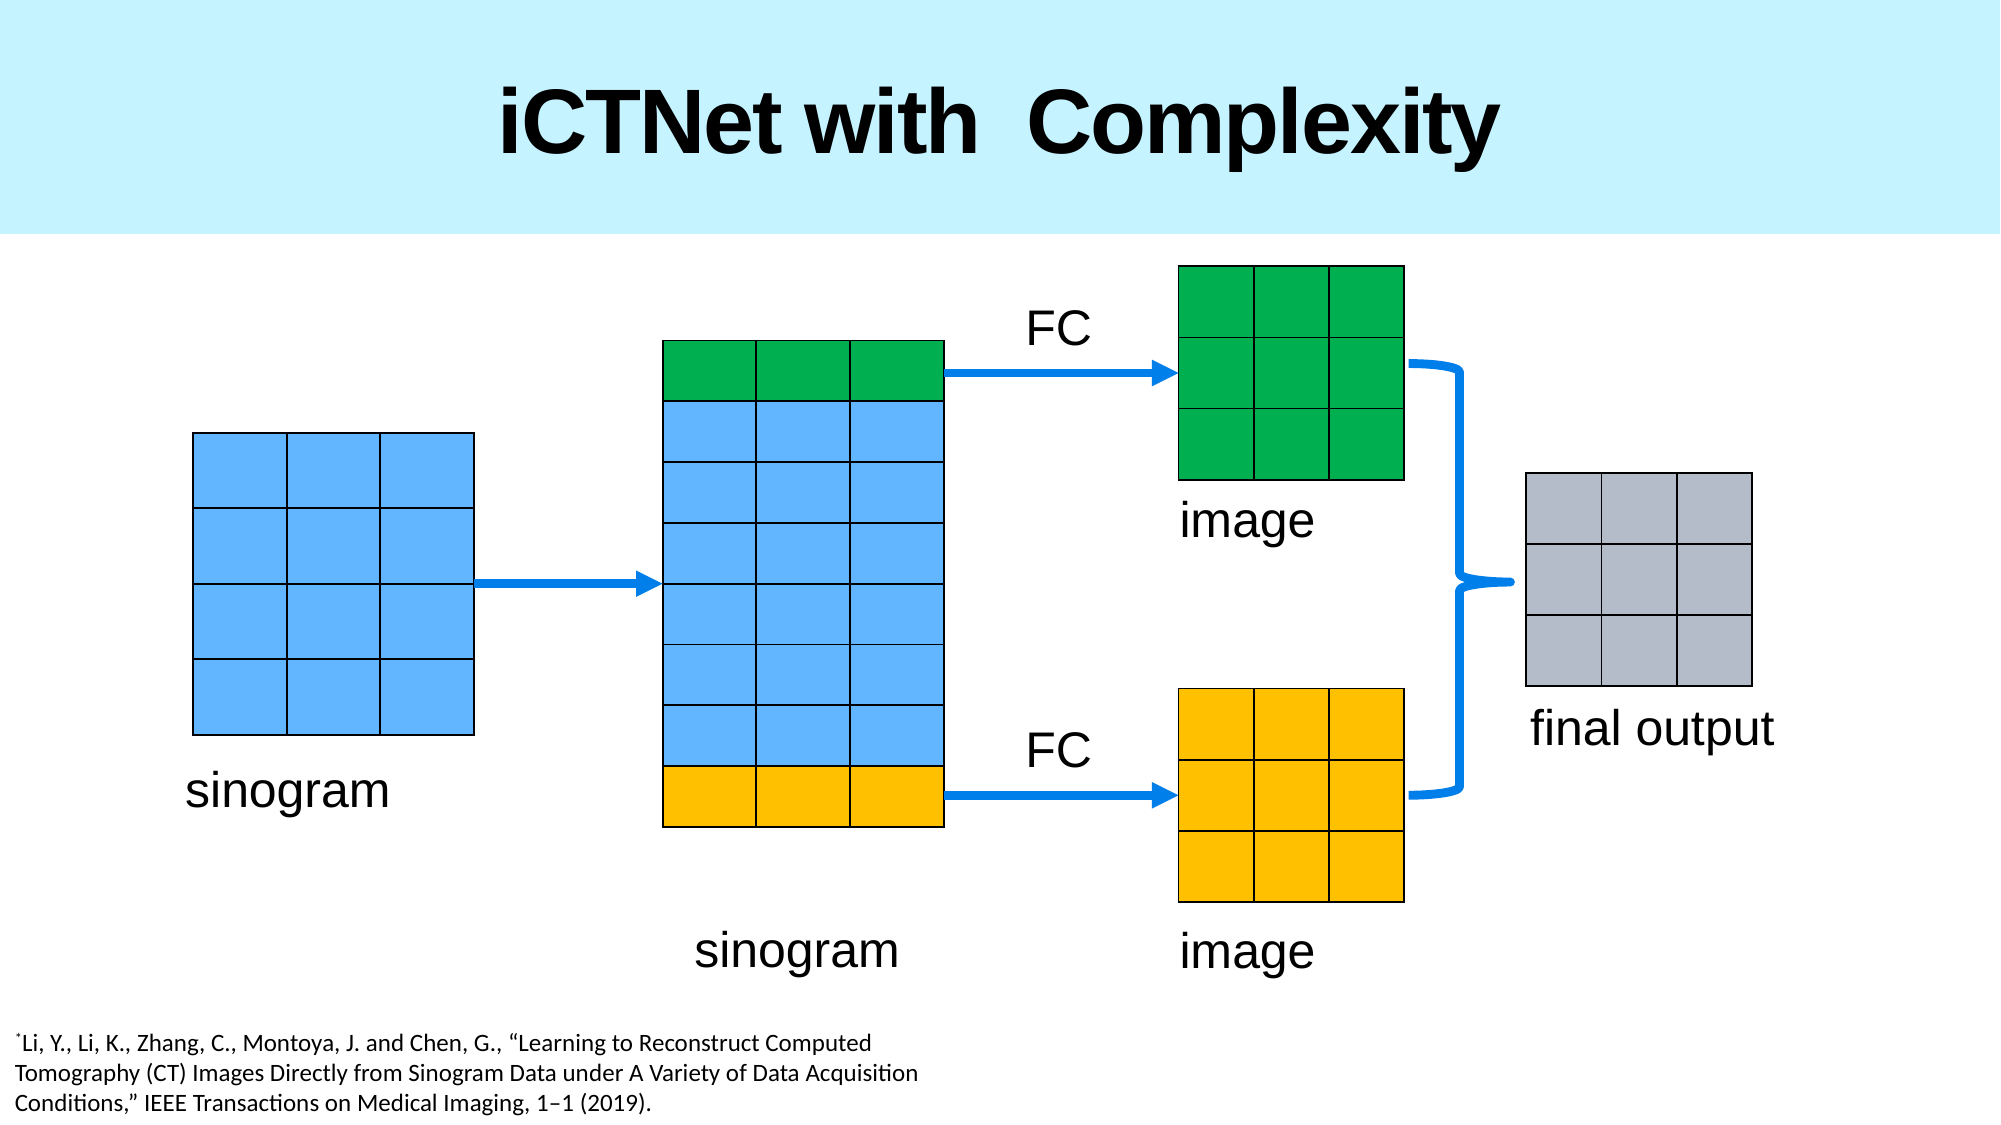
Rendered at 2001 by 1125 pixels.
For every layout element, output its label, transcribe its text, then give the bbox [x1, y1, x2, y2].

text_box [1408, 362, 1512, 797]
table_cell [1255, 338, 1328, 408]
table_cell [664, 524, 755, 583]
table_cell [1255, 761, 1328, 830]
table_header [1602, 474, 1676, 543]
table_cell [664, 463, 755, 522]
table_cell [664, 585, 755, 644]
table_cell [1255, 409, 1328, 479]
table_cell [1527, 545, 1601, 614]
table_cell [1330, 409, 1403, 479]
table_header [1330, 267, 1403, 337]
table_cell [194, 585, 286, 658]
table_cell [381, 585, 473, 658]
table_cell [194, 509, 286, 583]
table_cell [757, 767, 849, 826]
table_cell [288, 585, 379, 658]
table_header [757, 341, 849, 400]
table_cell [851, 706, 943, 765]
table_header [194, 434, 286, 507]
table_cell [1179, 338, 1253, 408]
table_cell [1330, 832, 1403, 901]
table_header [381, 434, 473, 507]
table_header [1179, 267, 1253, 337]
table_cell [851, 645, 943, 704]
table_cell [664, 767, 755, 826]
table_cell [1678, 616, 1751, 685]
table_cell [757, 402, 849, 461]
table_cell [381, 509, 473, 583]
table_cell [851, 585, 943, 644]
table_cell [1255, 832, 1328, 901]
table_cell [1602, 616, 1676, 685]
table_cell [381, 660, 473, 734]
table_cell [288, 509, 379, 583]
table_cell [757, 645, 849, 704]
table_cell [288, 660, 379, 734]
table_cell [1330, 338, 1403, 408]
table_header [1255, 689, 1328, 759]
table_cell [851, 767, 943, 826]
table_cell [851, 524, 943, 583]
table_cell [1527, 616, 1601, 685]
table_header [288, 434, 379, 507]
text_box FC [1010, 710, 1112, 785]
table_cell [757, 706, 849, 765]
table_header [851, 341, 943, 400]
table_cell [757, 524, 849, 583]
table_cell [664, 645, 755, 704]
table_cell [1179, 761, 1253, 830]
table_cell [851, 463, 943, 522]
text_box FC [1010, 287, 1112, 363]
table_header [1527, 474, 1601, 543]
table_cell [1602, 545, 1676, 614]
table_cell [757, 463, 849, 522]
table_header [664, 341, 755, 400]
table_cell [1179, 832, 1253, 901]
table_cell [757, 585, 849, 644]
table_cell [194, 660, 286, 734]
table_cell [1179, 409, 1253, 479]
table_header [1255, 267, 1328, 337]
table_cell [664, 706, 755, 765]
table_header [1330, 689, 1403, 759]
table_header [1179, 689, 1253, 759]
text_box *Li, Y., Li, K., Zhang, C., Montoya, J. and Chen, G., “Learning to Reconstruct Computed Tomography (CT) Images Directly from Sinogram Data under A Variety of Data Acquisition Conditions,” IEEE Transactions on Medical Imaging, 1–1 (2019). [0, 1018, 1000, 1124]
table_cell [1678, 545, 1751, 614]
table_cell [1330, 761, 1403, 830]
table_header [1678, 474, 1751, 543]
table_cell [851, 402, 943, 461]
table_cell [664, 402, 755, 461]
